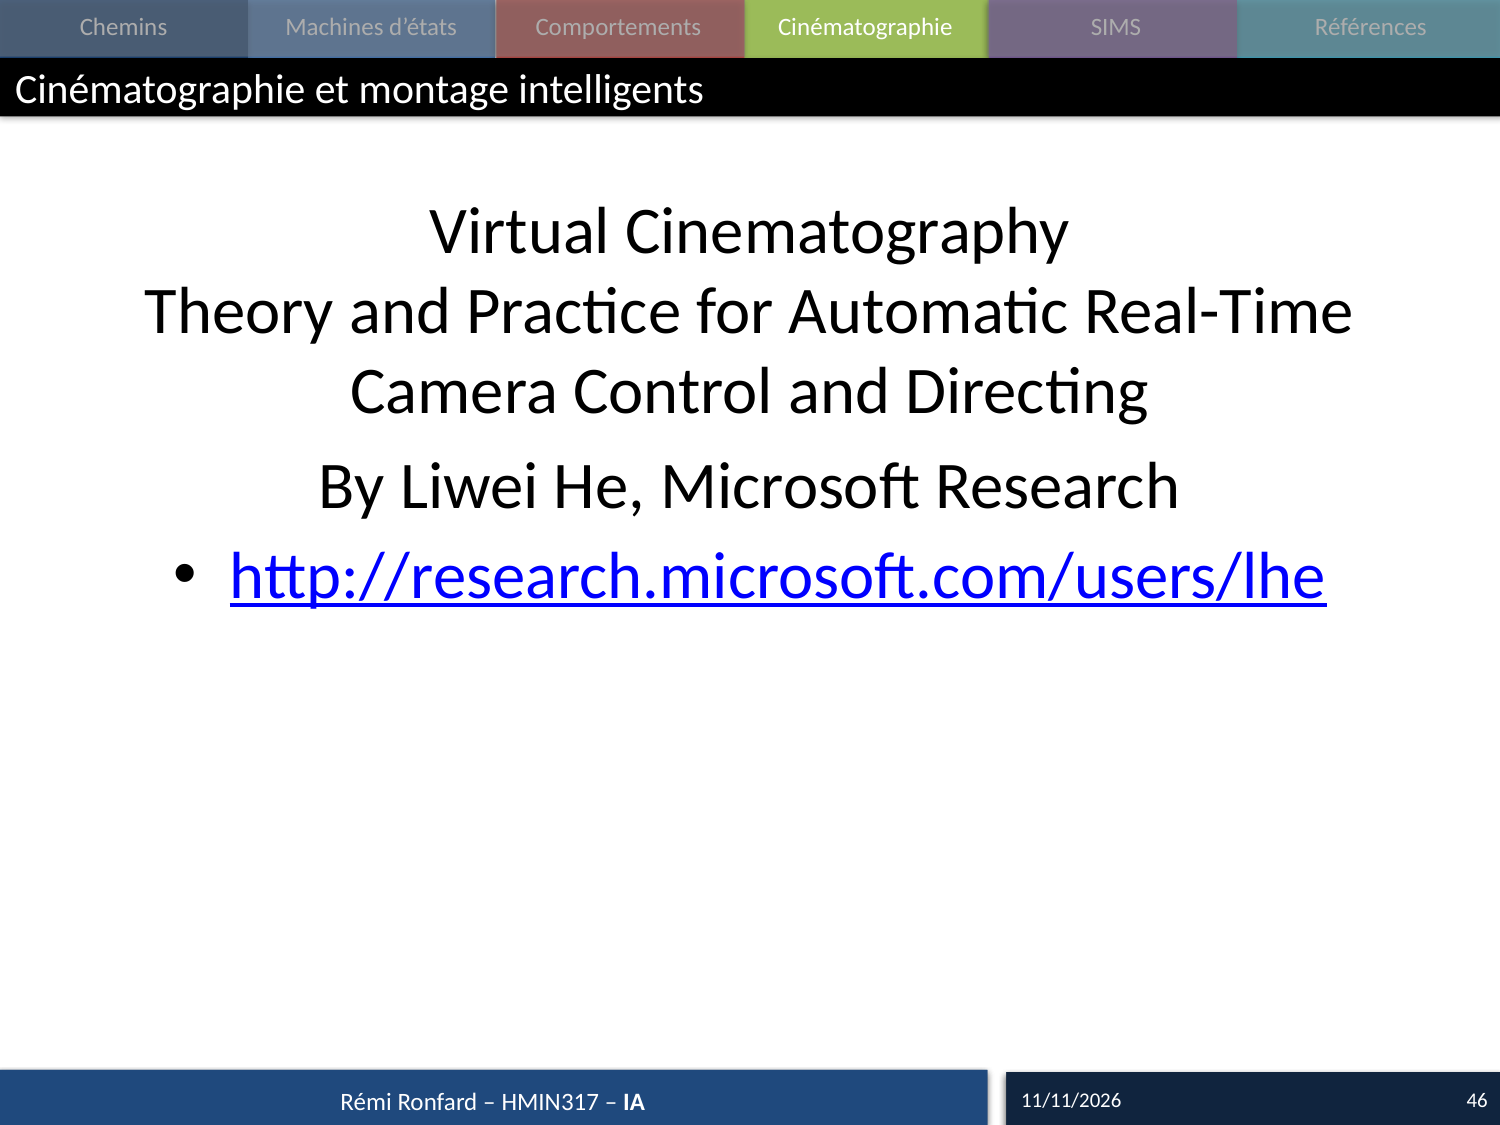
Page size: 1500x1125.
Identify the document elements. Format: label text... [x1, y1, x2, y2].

list Virtual Cinematography Theory and Practice for Automatic Real-Time Camera Control and Directing By Liwei He, Microsoft Research http://research.microsoft.com/users/lhe [75, 179, 1425, 1005]
slide_number 46 [1153, 1071, 1500, 1125]
footer Rémi Ronfard – HMIN317 – IA [0, 1072, 988, 1125]
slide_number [1006, 1070, 1153, 1125]
title Cinématographie et montage intelligents [0, 58, 1500, 117]
